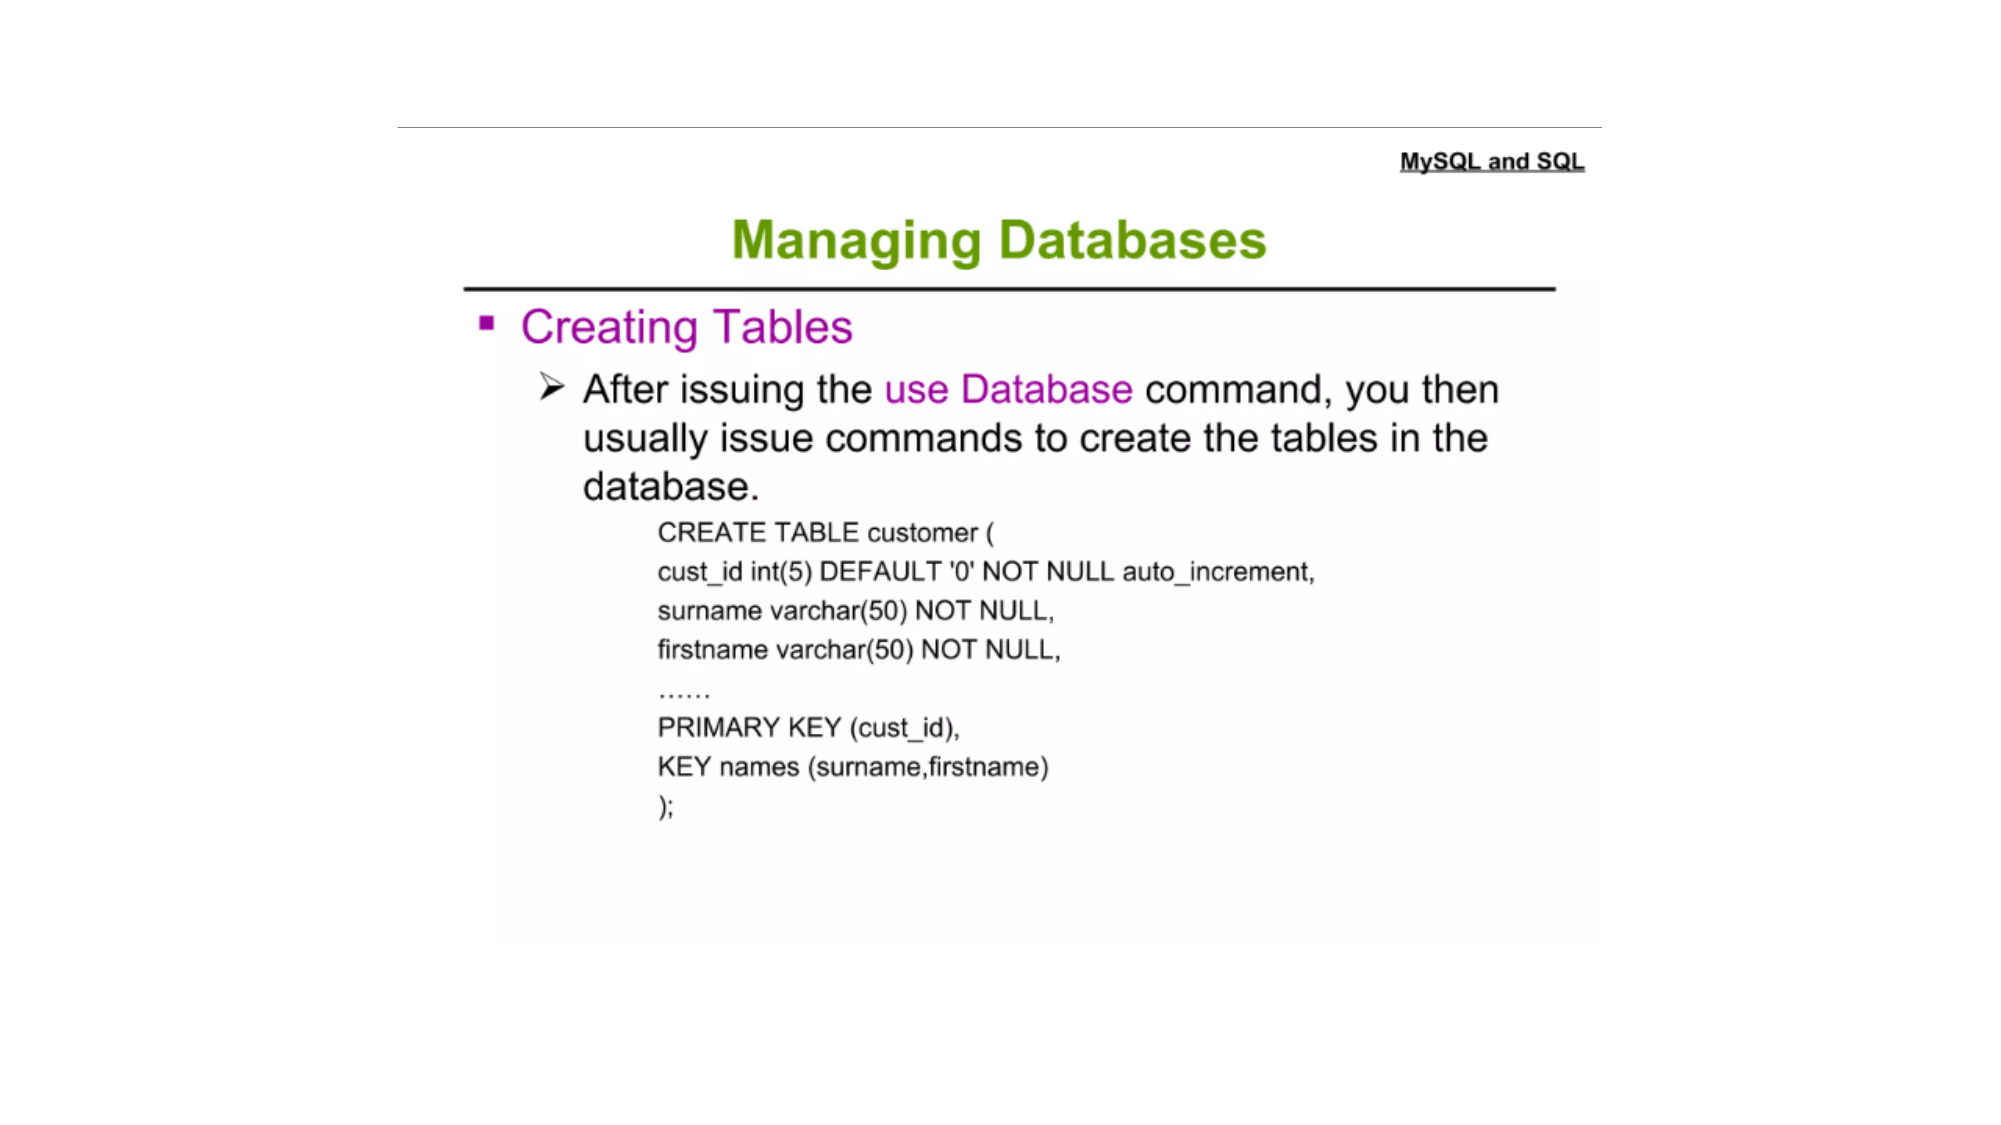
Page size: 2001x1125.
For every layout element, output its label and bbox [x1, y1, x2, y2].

picture [397, 127, 1603, 944]
